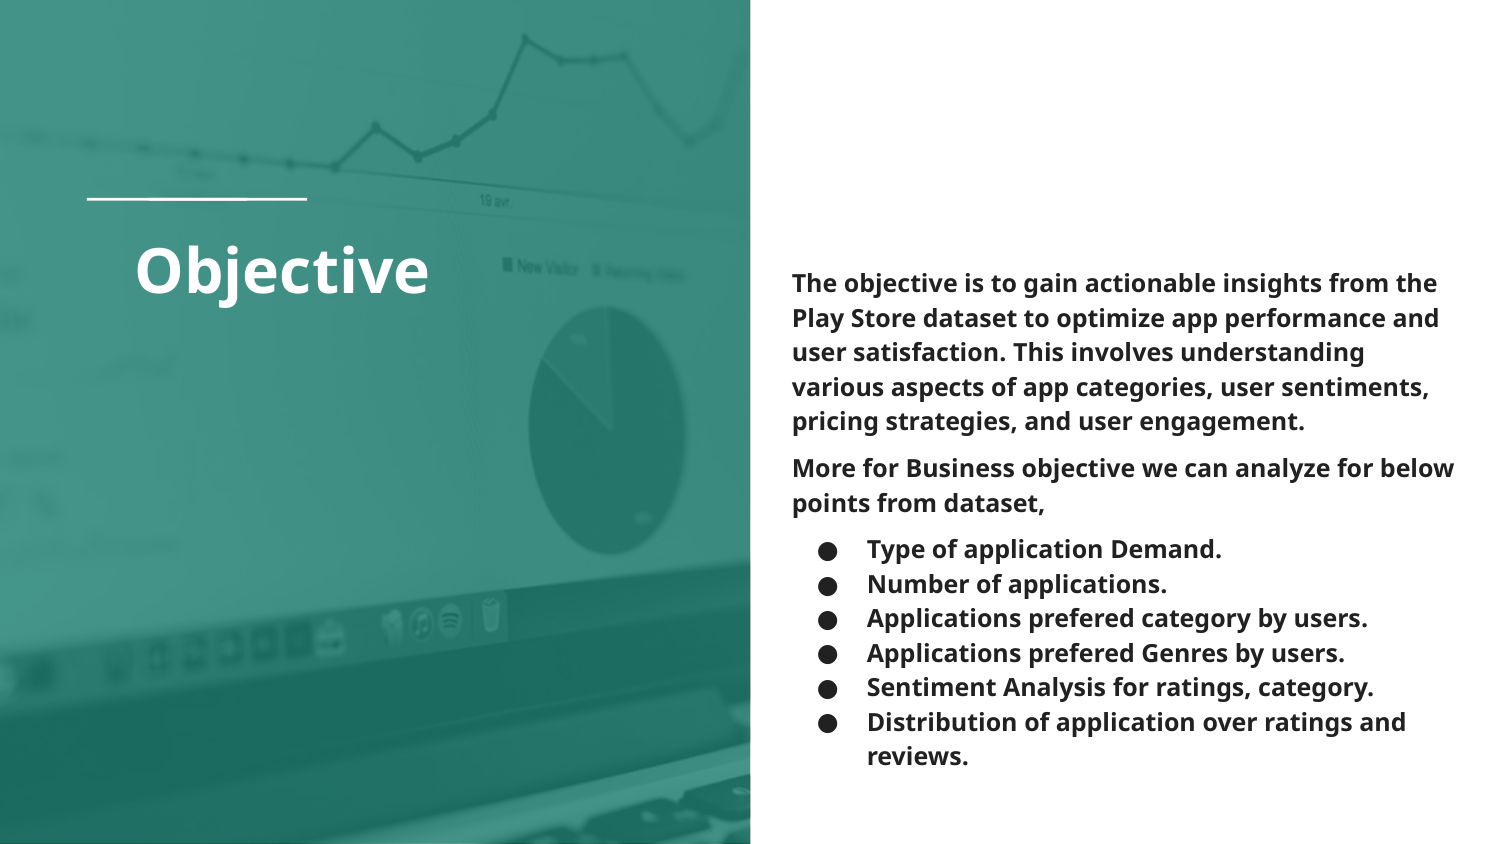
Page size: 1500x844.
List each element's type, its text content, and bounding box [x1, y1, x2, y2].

title Objective [119, 216, 662, 494]
list The objective is to gain actionable insights from the Play Store dataset to optimize app performance and user satisfaction. This involves understanding various aspects of app categories, user sentiments, pricing strategies, and user engagement. More for Business objective we can analyze for below points from dataset, Type of application Demand. Number of applications. Applications prefered category by users. Applications prefered Genres by users. Sentiment Analysis for ratings, category. Distribution of application over ratings and reviews. [776, 248, 1475, 844]
